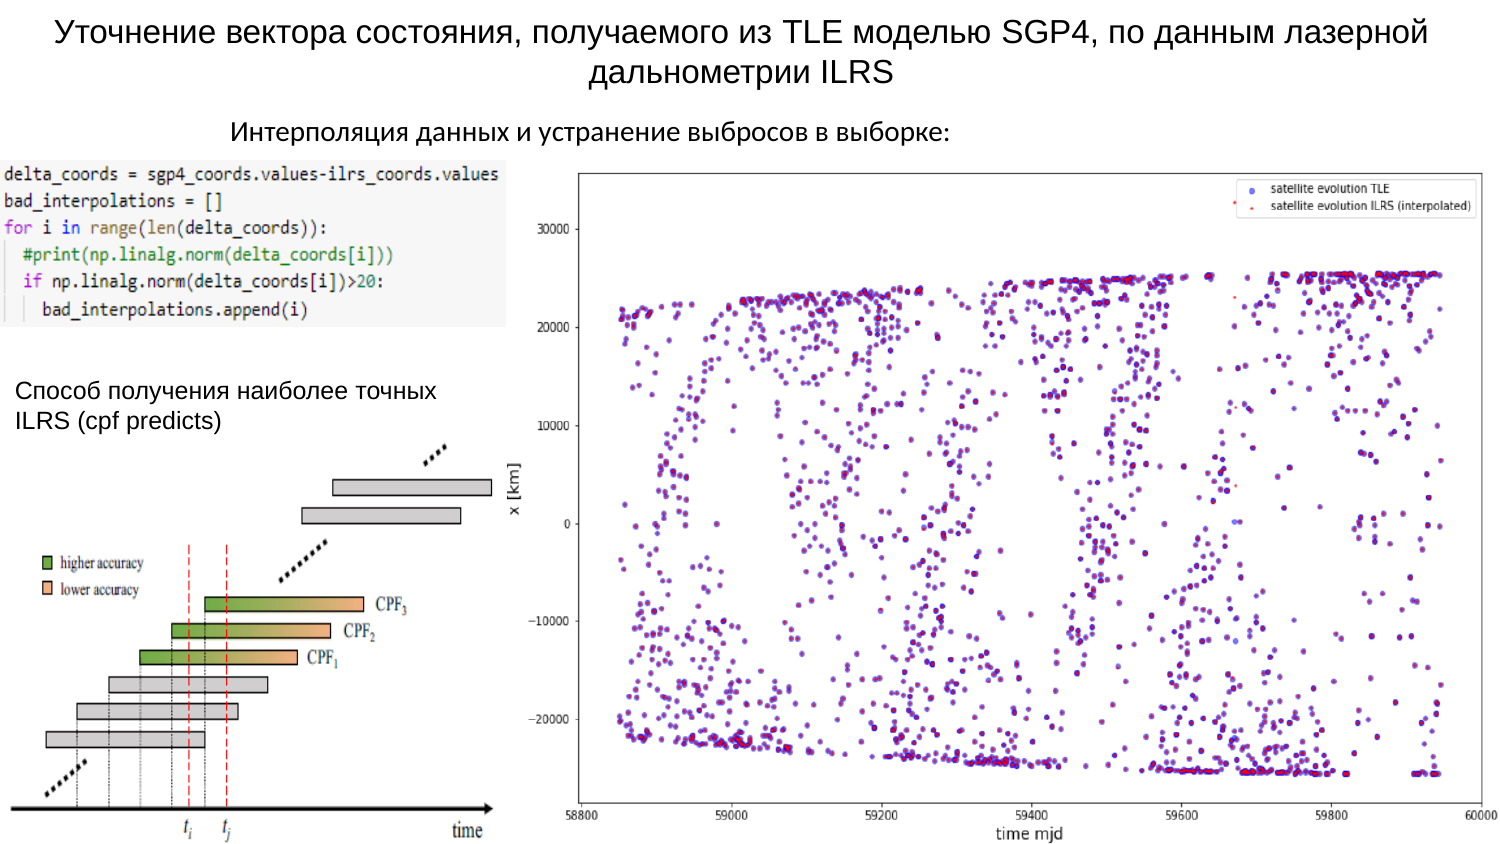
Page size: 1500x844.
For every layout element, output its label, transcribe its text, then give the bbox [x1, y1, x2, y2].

text_box Способ получения наиболее точных ILRS (cpf predicts) [0, 367, 500, 435]
text_box Уточнение вектора состояния, получаемого из TLE моделью SGP4, по данным лазерной дальнометрии ILRS [0, 33, 1500, 68]
picture [0, 160, 1500, 844]
subtitle Интерполяция данных и устранение выбросов в выборке: [21, 97, 1160, 159]
